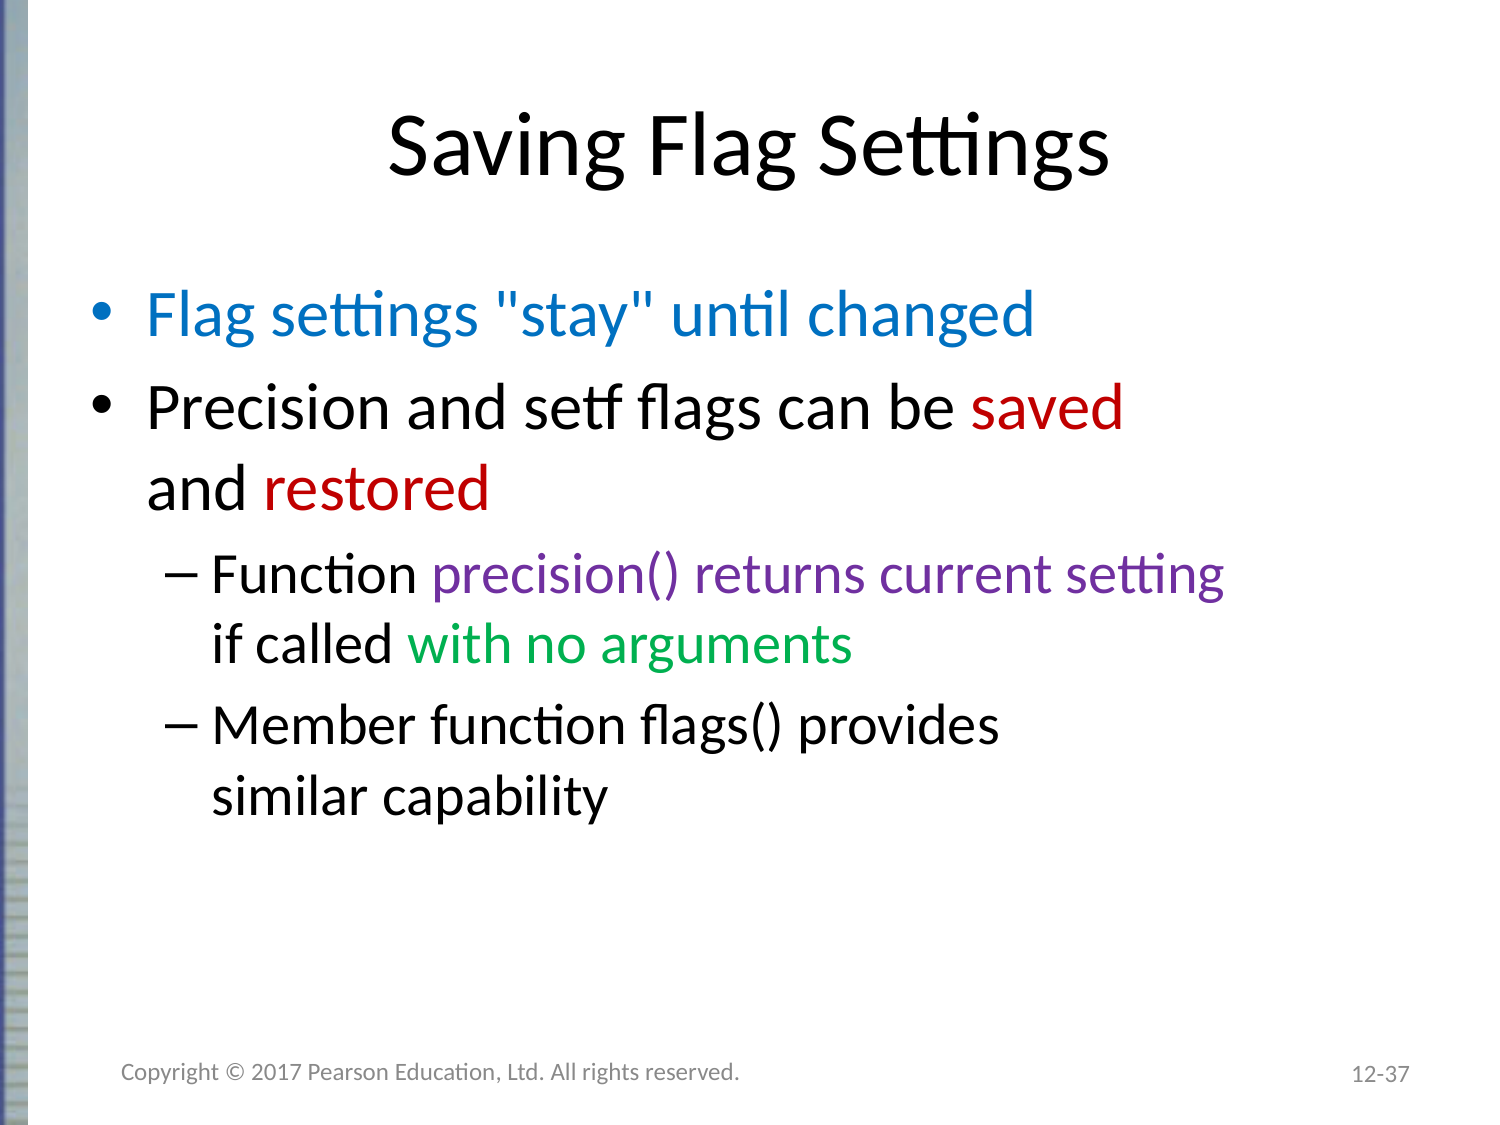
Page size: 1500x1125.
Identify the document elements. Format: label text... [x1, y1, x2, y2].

slide_number 12-37 [1074, 1042, 1425, 1103]
title Saving Flag Settings [75, 45, 1425, 233]
list Flag settings "stay" until changed Precision and setf flags can be saved and restored Function precision() returns current setting if called with no arguments Member function flags() provides similar capability [75, 262, 1425, 1005]
footer Copyright © 2017 Pearson Education, Ltd. All rights reserved. [75, 1040, 788, 1100]
picture [0, 0, 28, 1125]
